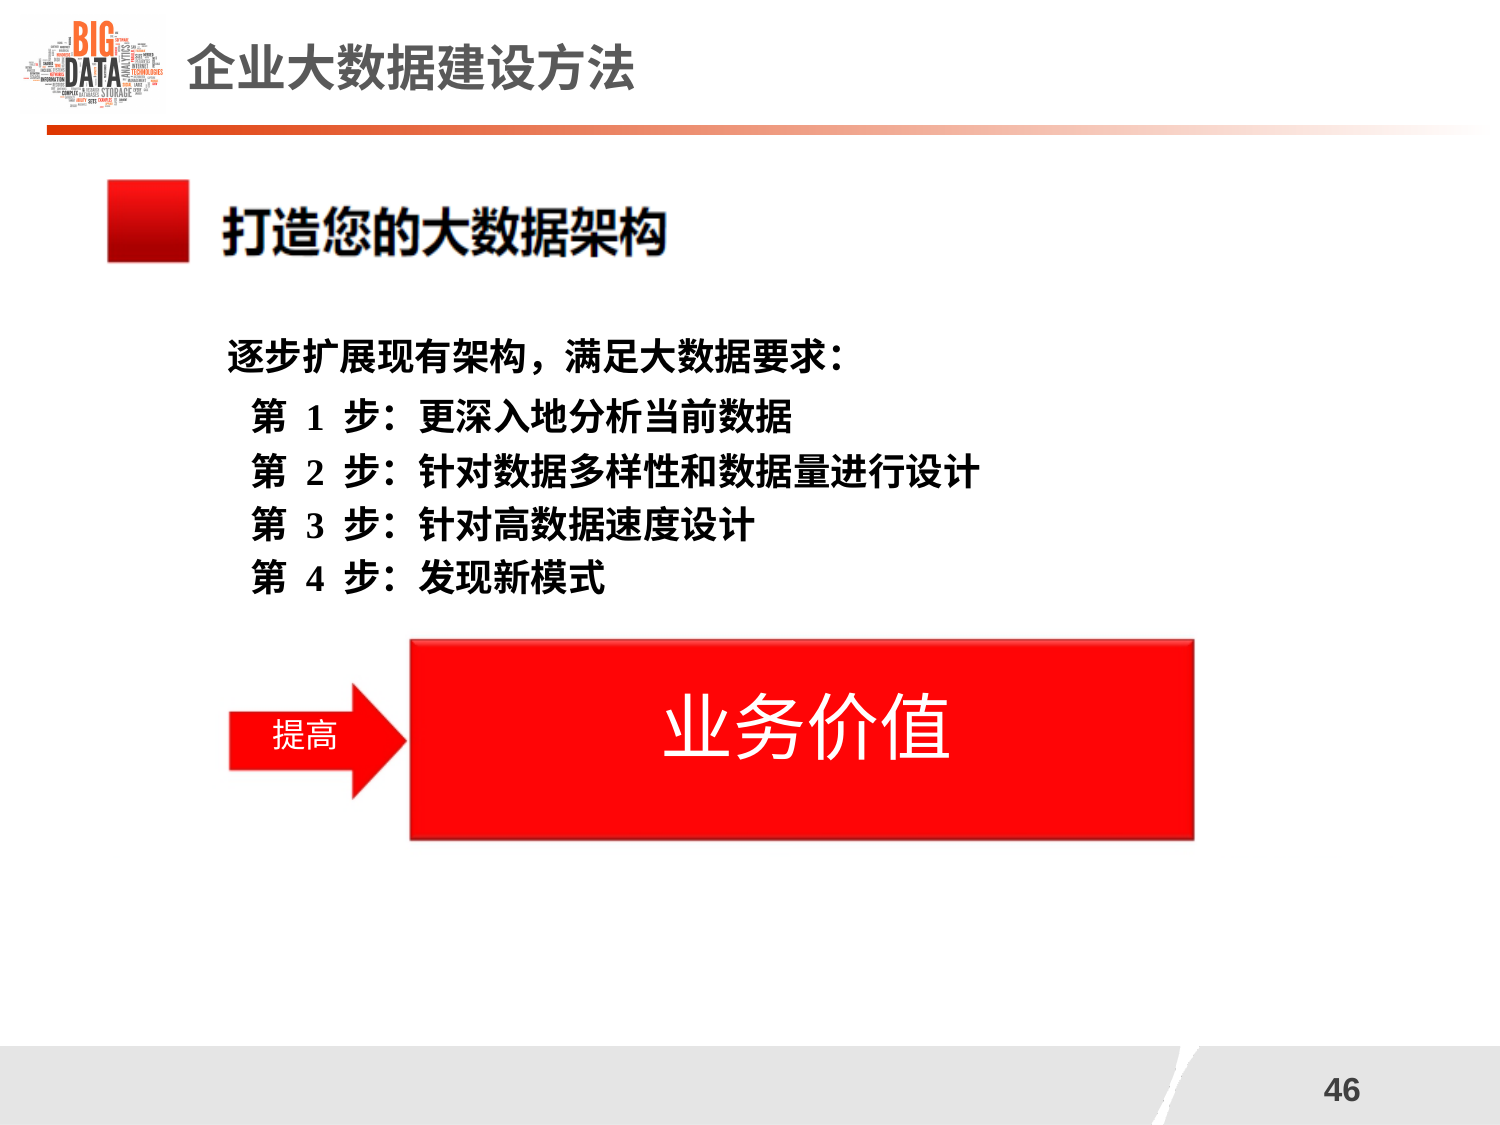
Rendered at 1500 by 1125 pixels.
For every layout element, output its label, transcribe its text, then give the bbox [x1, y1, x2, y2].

picture [204, 175, 708, 276]
picture [106, 561, 1394, 859]
picture [106, 179, 191, 265]
picture [0, 1046, 1500, 1125]
text_box 逐步扩展现有架构，满足大数据要求： 第 1 步：更深入地分析当前数据 第 2 步：针对数据多样性和数据量进行设计 第 3 步：针对高数据速度设计 第 4 步：发现新模式 [227, 368, 981, 559]
picture [20, 14, 166, 114]
text_box 企业大数据建设方法 [171, 19, 1425, 114]
